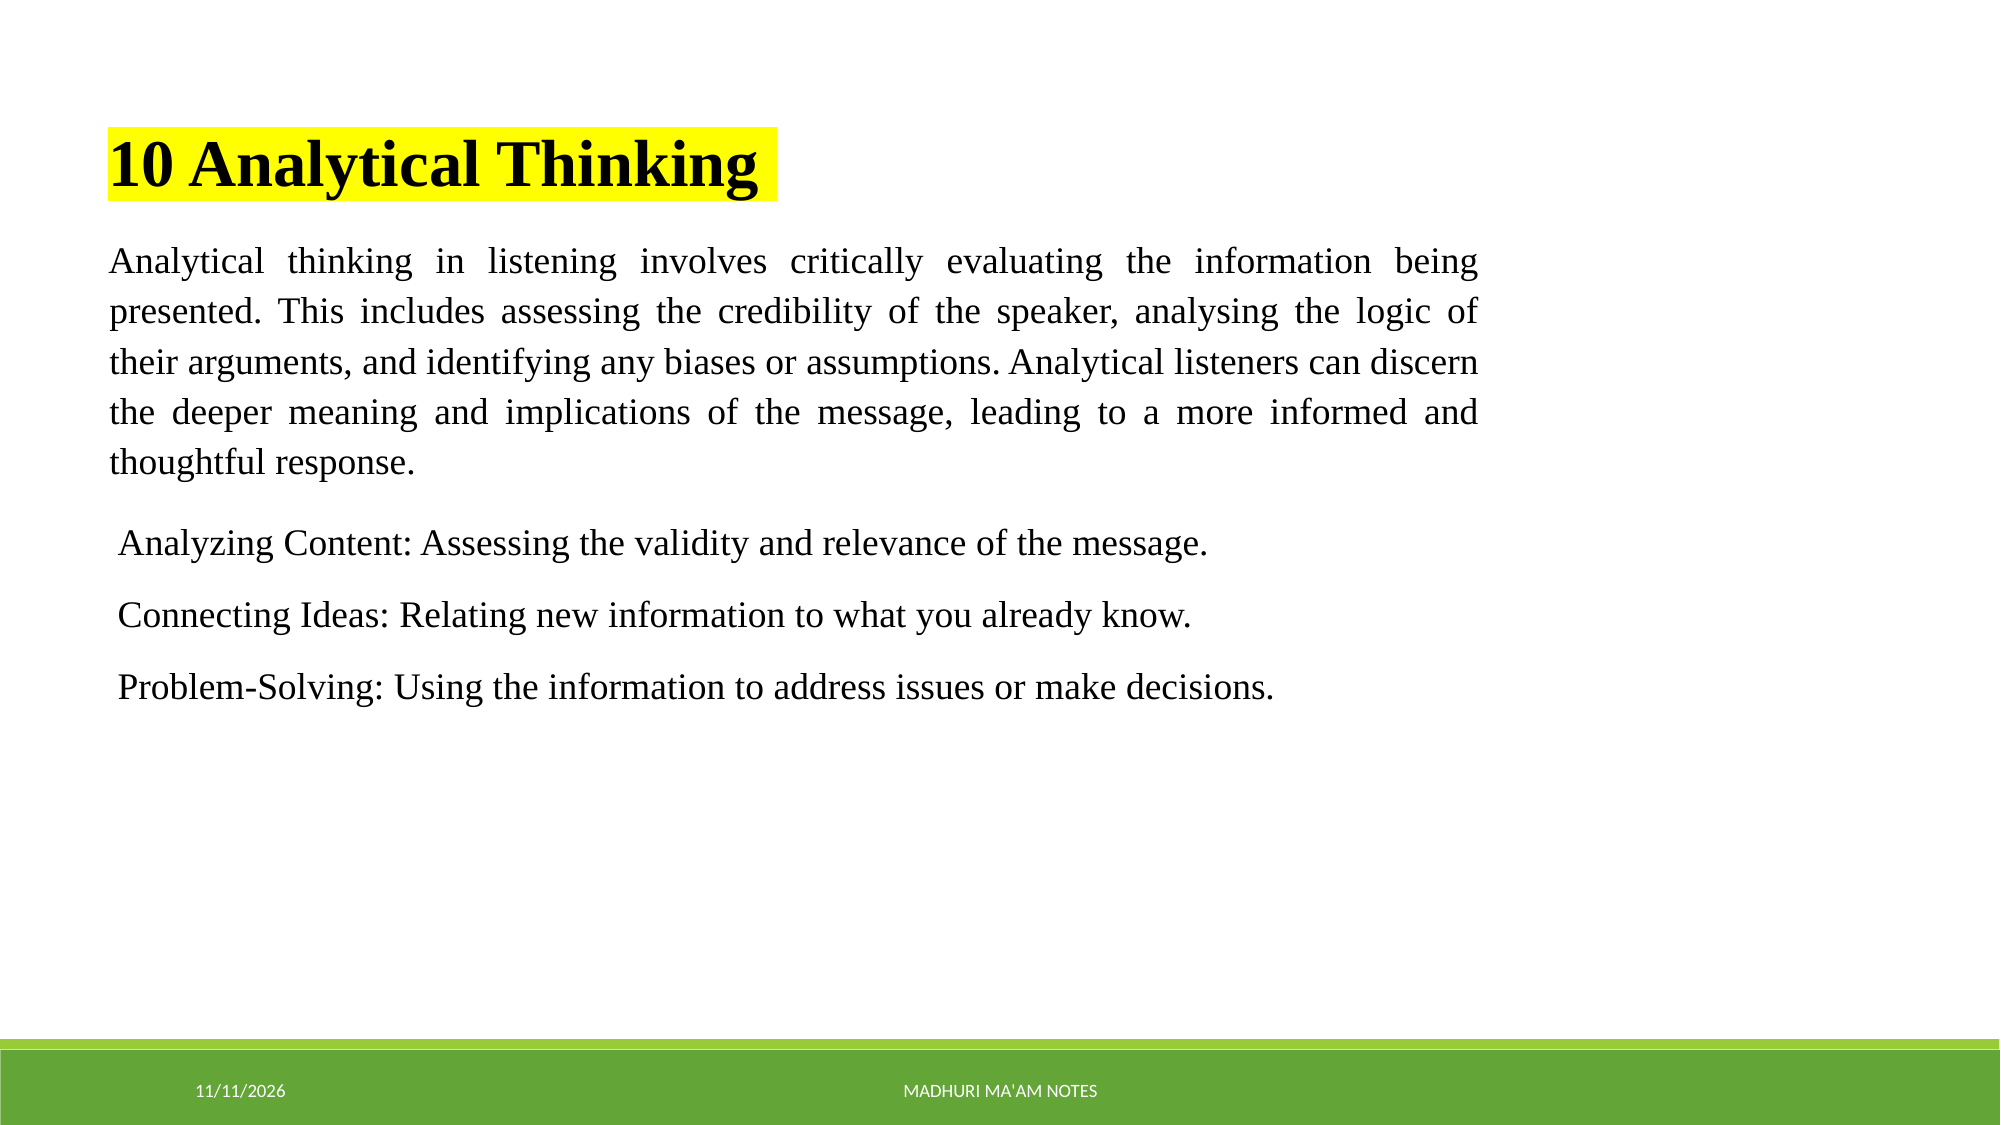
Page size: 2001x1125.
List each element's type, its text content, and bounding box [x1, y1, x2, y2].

text_box 10 Analytical Thinking Analytical thinking in listening involves critically evaluating the information being presented. This includes assessing the credibility of the speaker, analysing the logic of their arguments, and identifying any biases or assumptions. Analytical listeners can discern the deeper meaning and implications of the message, leading to a more informed and thoughtful response. Analyzing Content: Assessing the validity and relevance of the message. Connecting Ideas: Relating new information to what you already know. Problem-Solving: Using the information to address issues or make decisions. [93, 106, 1496, 715]
footer Madhuri Ma'am Notes [604, 1059, 1396, 1120]
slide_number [180, 1059, 586, 1120]
